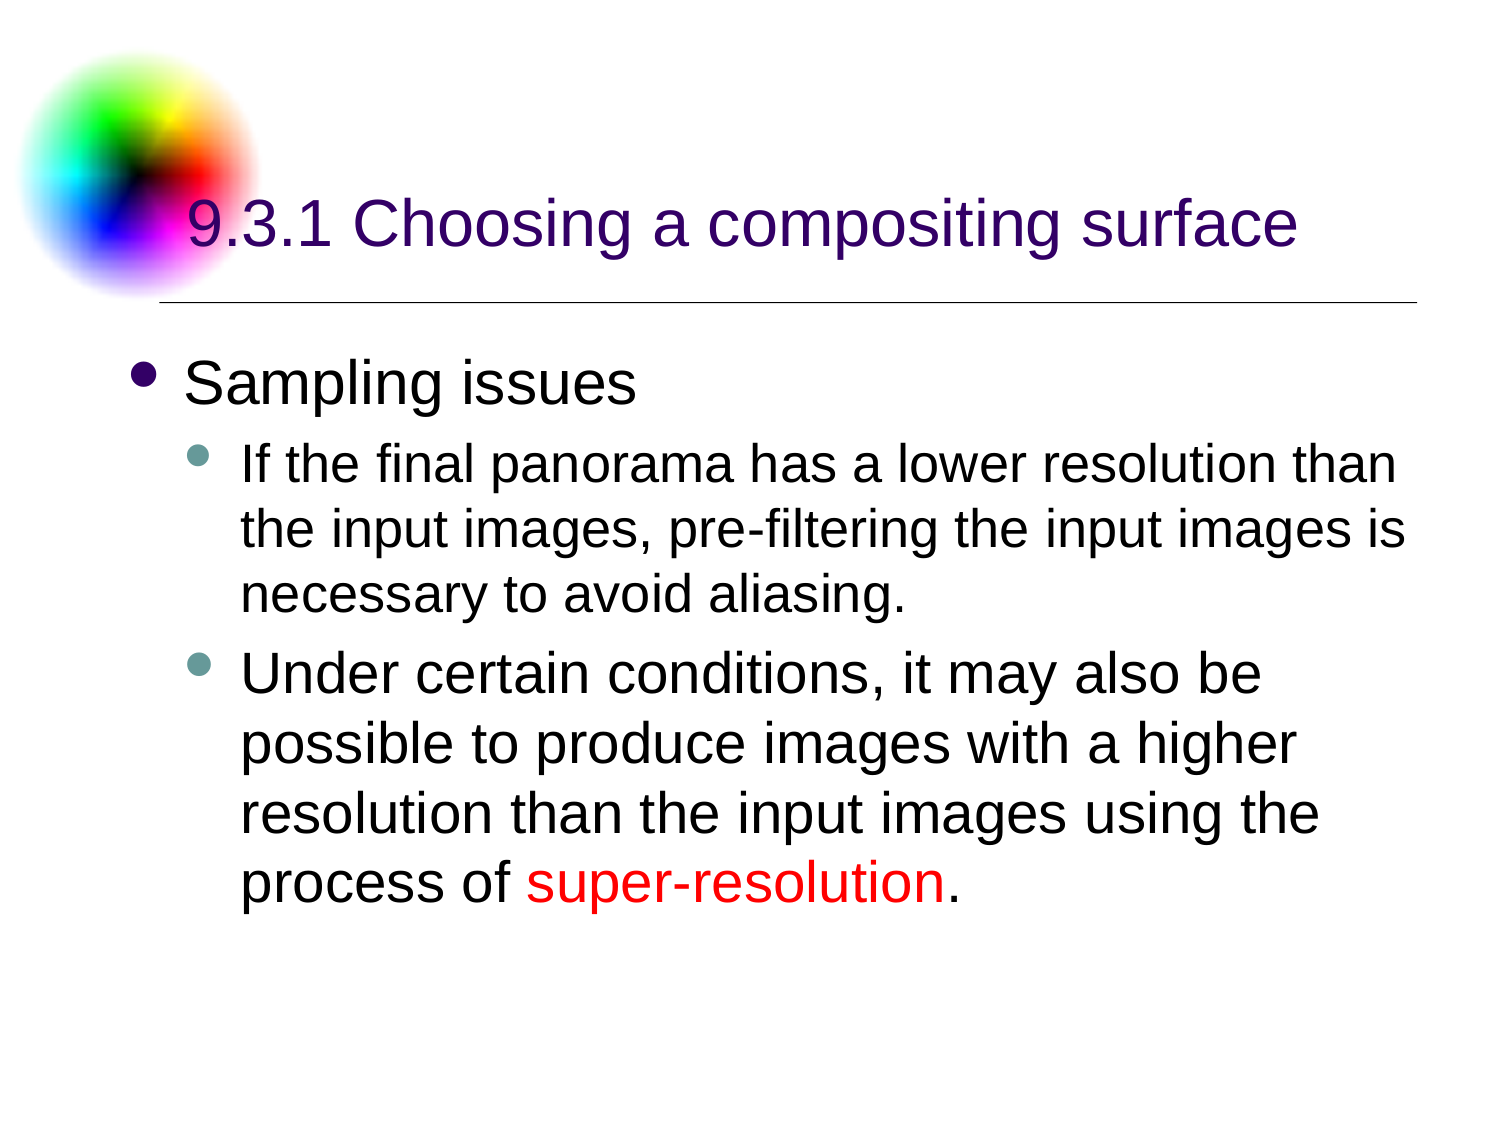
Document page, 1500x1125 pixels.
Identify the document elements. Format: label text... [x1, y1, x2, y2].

list Sampling issues If the final panorama has a lower resolution than the input images, pre-filtering the input images is necessary to avoid aliasing. Under certain conditions, it may also be possible to produce images with a higher resolution than the input images using the process of super-resolution. [112, 334, 1463, 1059]
title 9.3.1 Choosing a compositing surface [171, 54, 1500, 268]
picture [0, 42, 272, 318]
